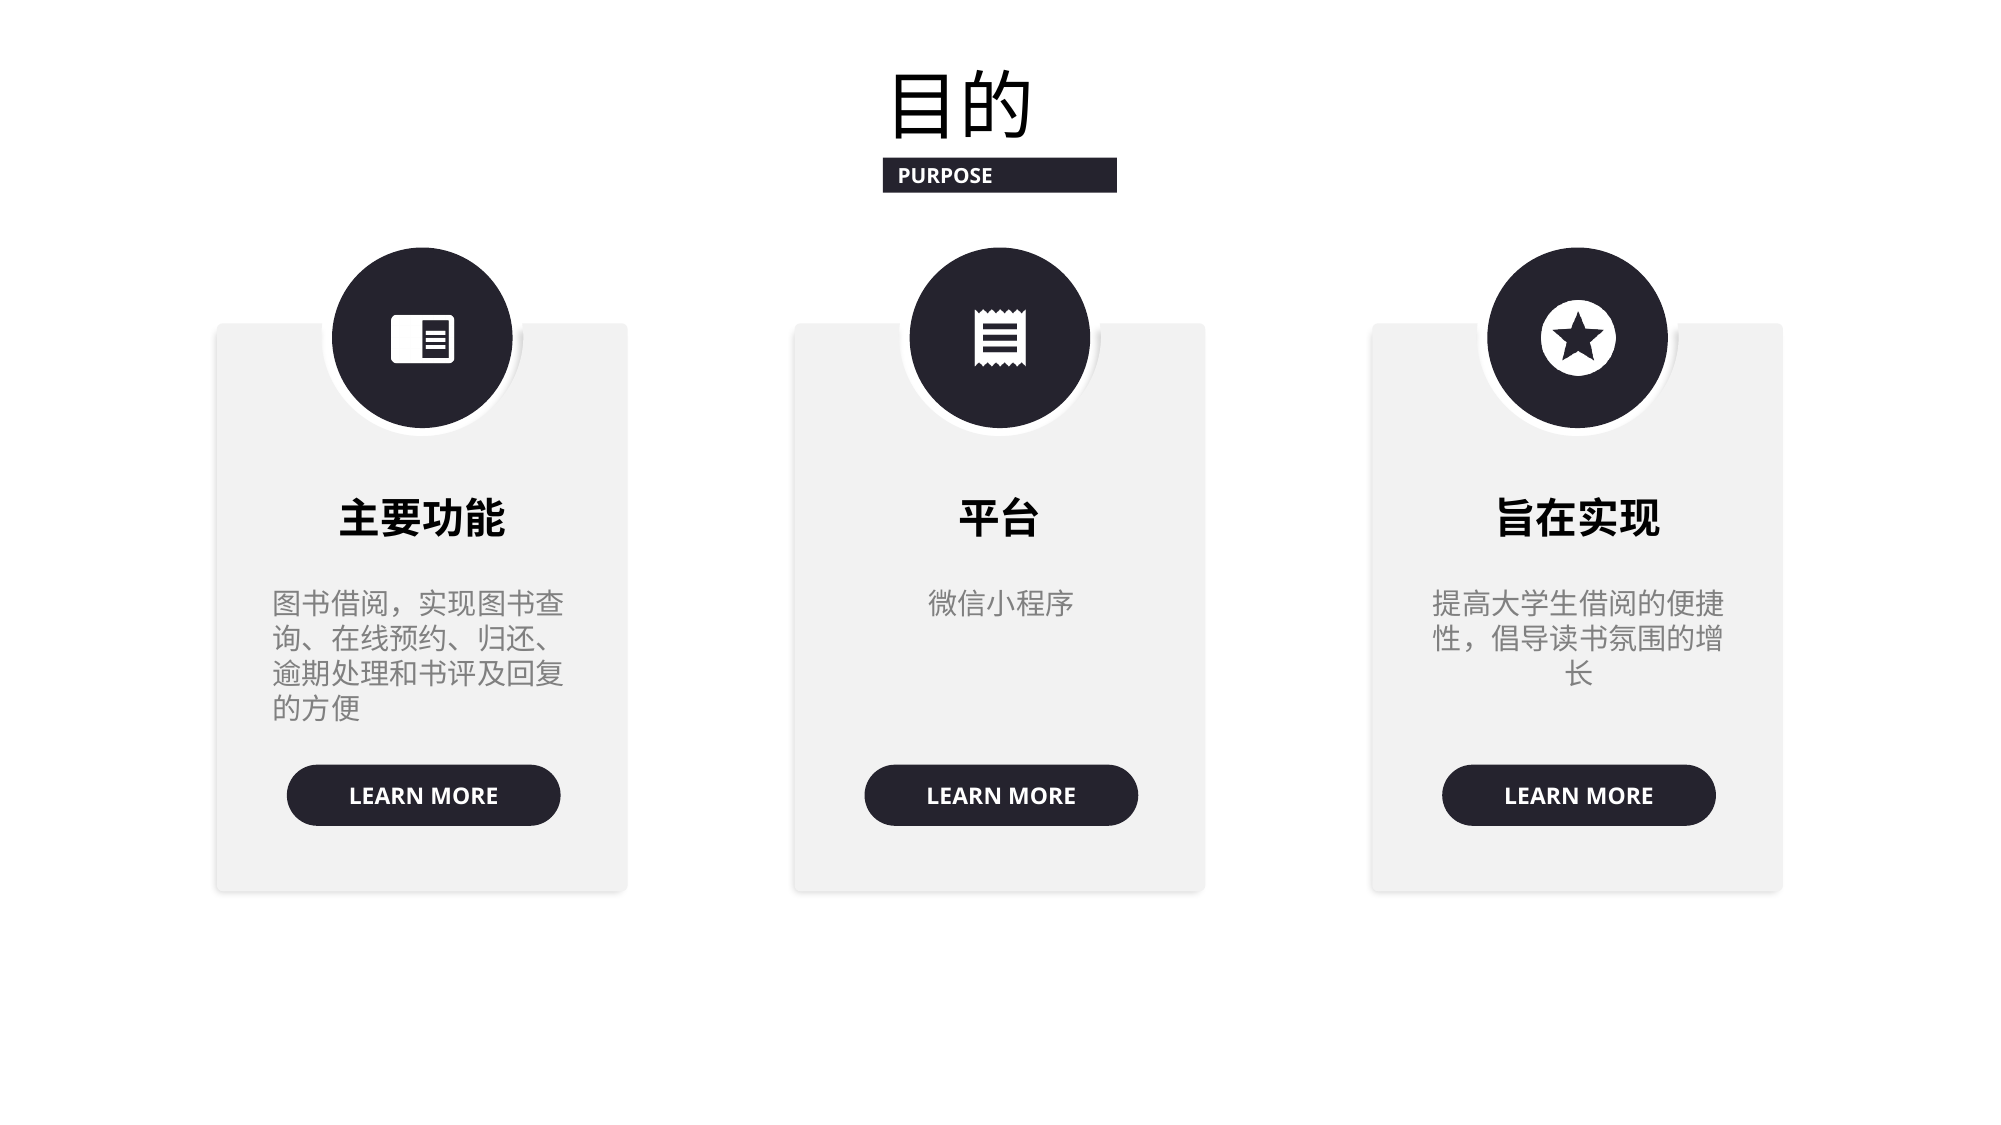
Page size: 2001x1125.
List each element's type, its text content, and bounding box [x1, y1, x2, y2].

text_box 旨在实现 [1458, 484, 1697, 550]
text_box PURPOSE [882, 157, 1118, 194]
text_box [793, 322, 1207, 893]
text_box 微信小程序 [835, 578, 1168, 628]
text_box [1486, 246, 1669, 430]
text_box 图书借阅，实现图书查询、在线预约、归还、逾期处理和书评及回复的方便 [257, 578, 590, 733]
text_box [215, 322, 629, 893]
text_box 平台 [909, 484, 1091, 550]
picture [966, 303, 1034, 372]
picture [1532, 292, 1623, 383]
text_box [1371, 322, 1784, 893]
text_box [330, 246, 514, 430]
text_box 目的 [869, 51, 1131, 157]
text_box LEARN MORE [285, 763, 562, 827]
text_box LEARN MORE [1441, 763, 1718, 827]
picture [388, 303, 457, 372]
text_box [908, 246, 1092, 430]
text_box LEARN MORE [863, 763, 1140, 827]
text_box 主要功能 [303, 484, 542, 550]
text_box 提高大学生借阅的便捷性，倡导读书氛围的增长 [1413, 578, 1746, 698]
